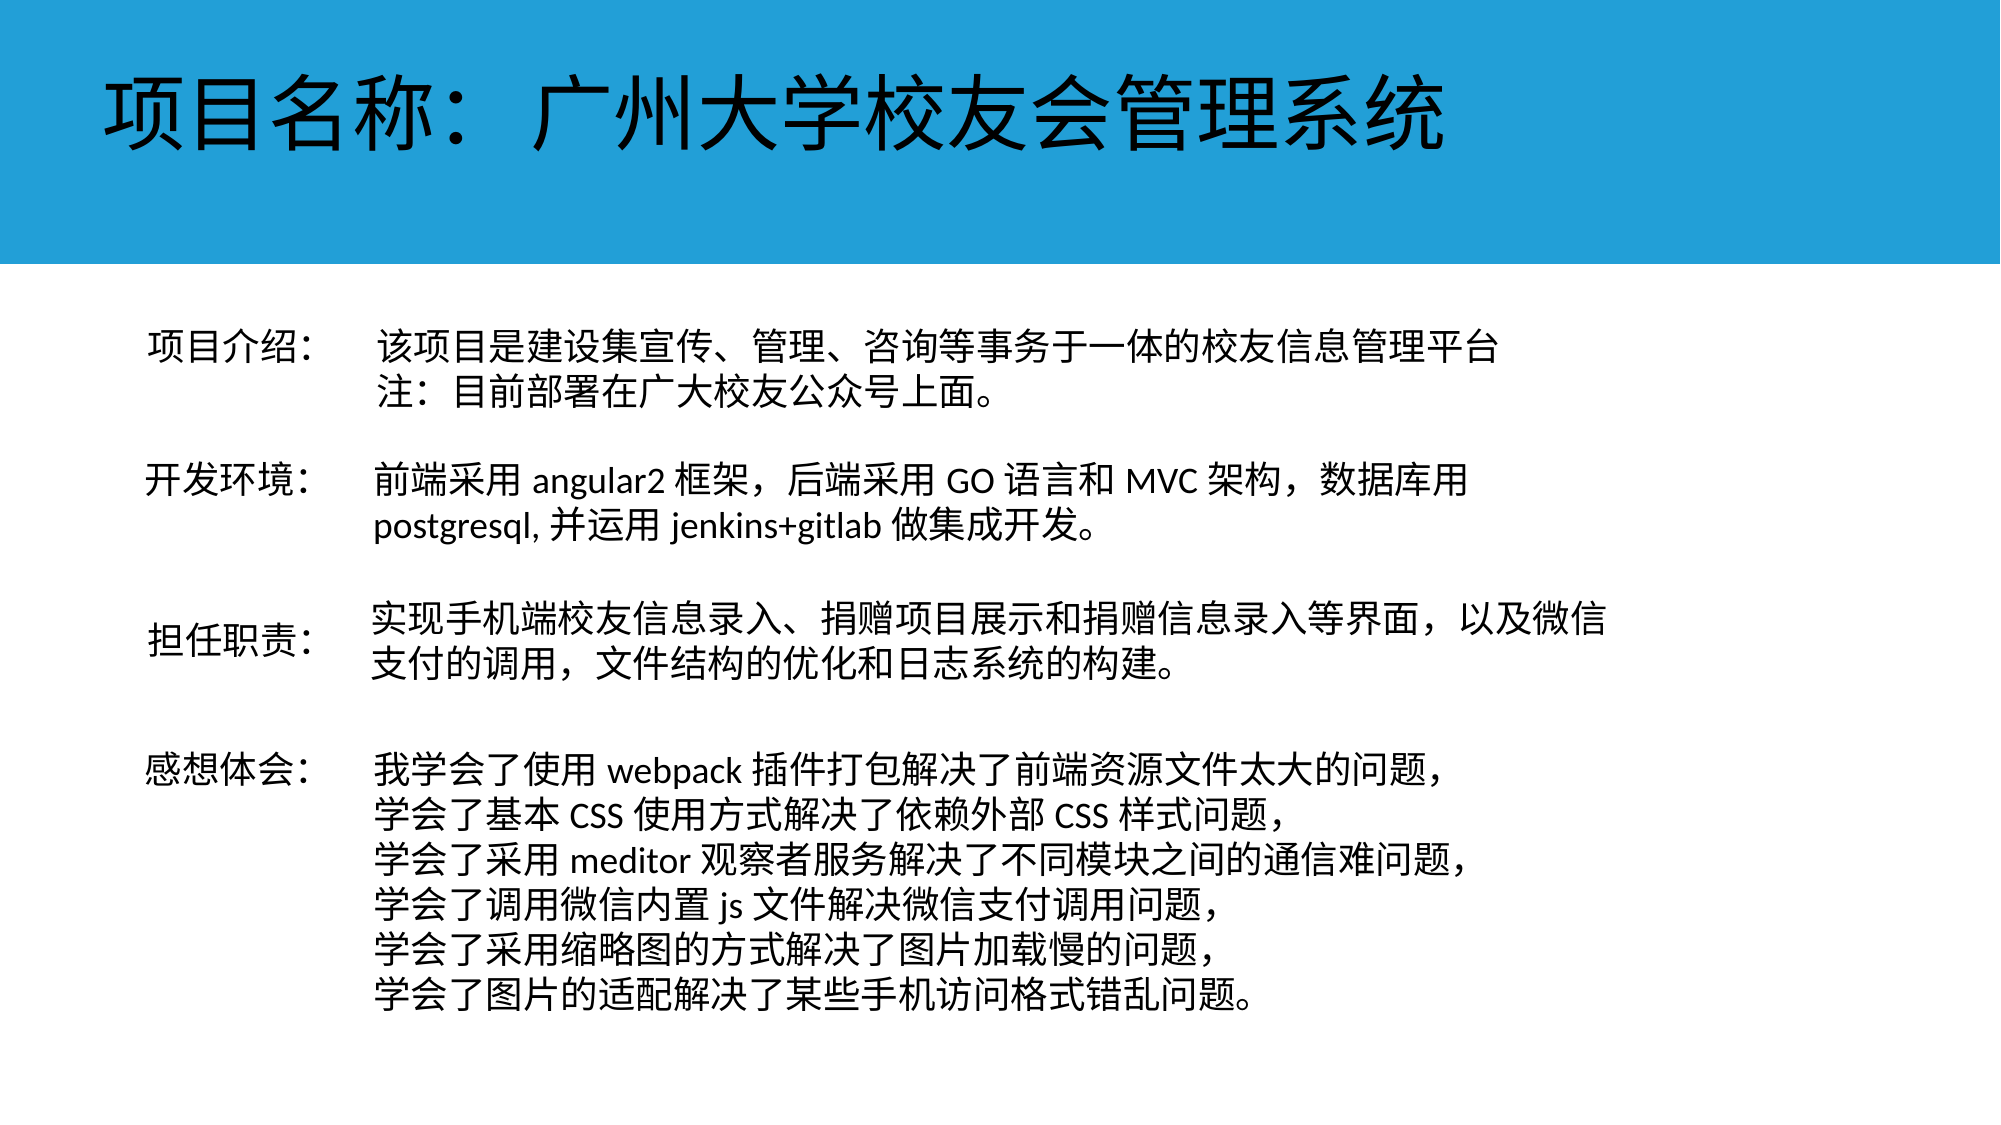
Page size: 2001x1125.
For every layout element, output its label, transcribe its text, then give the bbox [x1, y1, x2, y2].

text_box [0, 0, 2000, 265]
text_box 感想体会： [130, 739, 356, 799]
text_box 开发环境： [130, 448, 356, 509]
text_box 项目名称： [87, 53, 460, 169]
text_box 实现手机端校友信息录入、捐赠项目展示和捐赠信息录入等界面，以及微信支付的调用，文件结构的优化和日志系统的构建。 [355, 587, 1634, 692]
text_box 前端采用angular2框架，后端采用GO语言和MVC架构，数据库用postgresql,并运用jenkins+gitlab做集成开发。 [358, 448, 1636, 554]
text_box 该项目是建设集宣传、管理、咨询等事务于一体的校友信息管理平台 注：目前部署在广大校友公众号上面。 [361, 315, 1639, 421]
text_box 广州大学校友会管理系统 [515, 53, 1920, 169]
text_box 我学会了使用webpack插件打包解决了前端资源文件太大的问题， 学会了基本CSS使用方式解决了依赖外部CSS样式问题， 学会了采用meditor观察者服务解决了不同模块之间的通信难问题， 学会了调用微信内置js文件解决微信支付调用问题， 学会了采用缩略图的方式解决了图片加载慢的问题， 学会了图片的适配解决了某些手机访问格式错乱问题。 [358, 739, 1636, 1024]
text_box 项目介绍： [133, 315, 359, 376]
text_box 担任职责： [133, 609, 355, 670]
